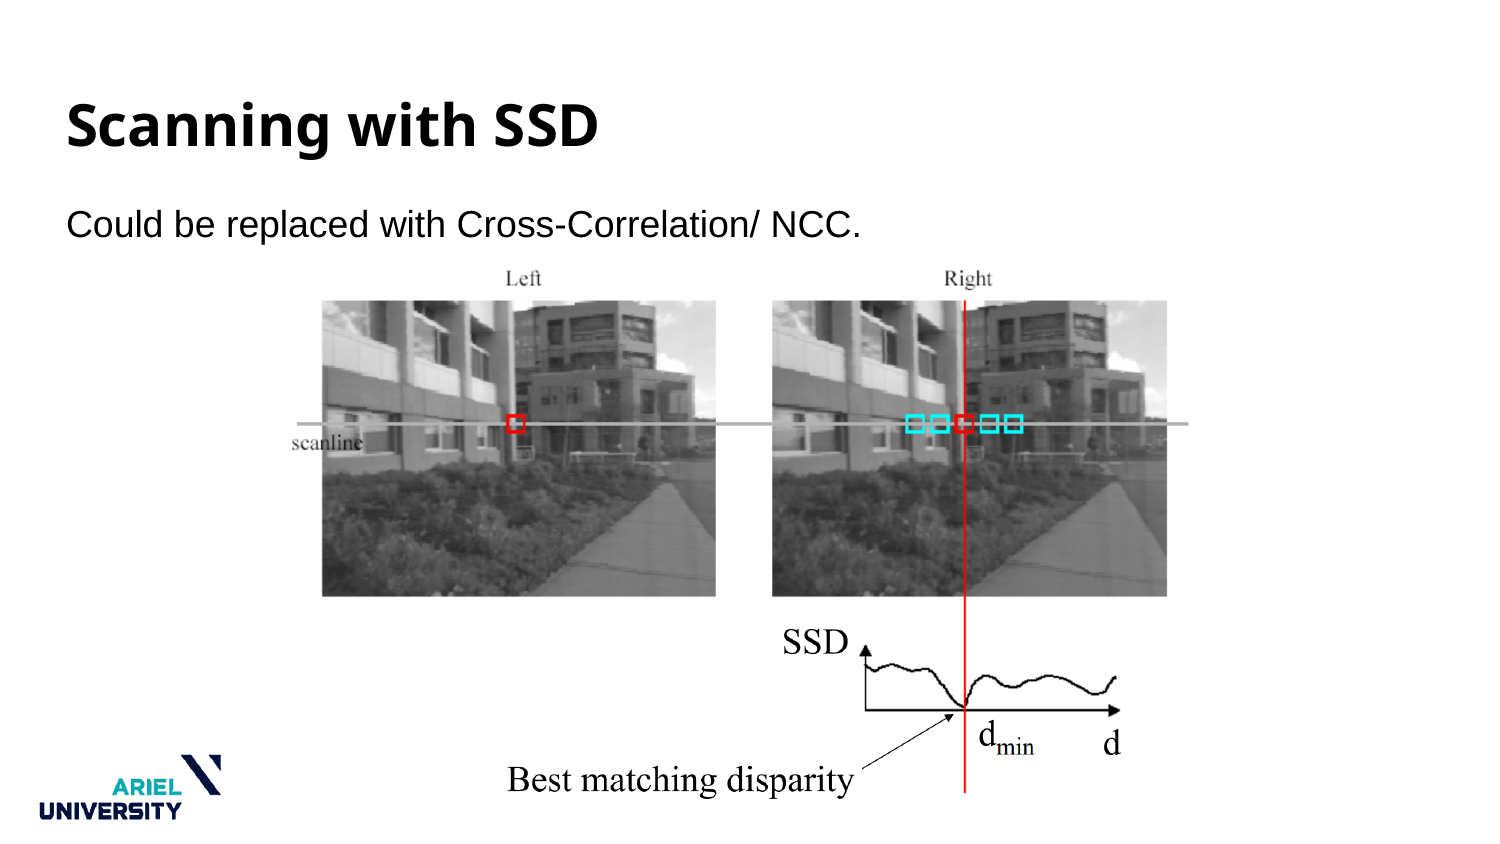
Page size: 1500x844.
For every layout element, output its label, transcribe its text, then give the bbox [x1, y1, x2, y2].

picture [14, 743, 246, 830]
text_box Could be replaced with Cross-Correlation/ NCC. [51, 184, 918, 274]
title Scanning with SSD [51, 72, 1449, 167]
picture [252, 254, 1248, 823]
